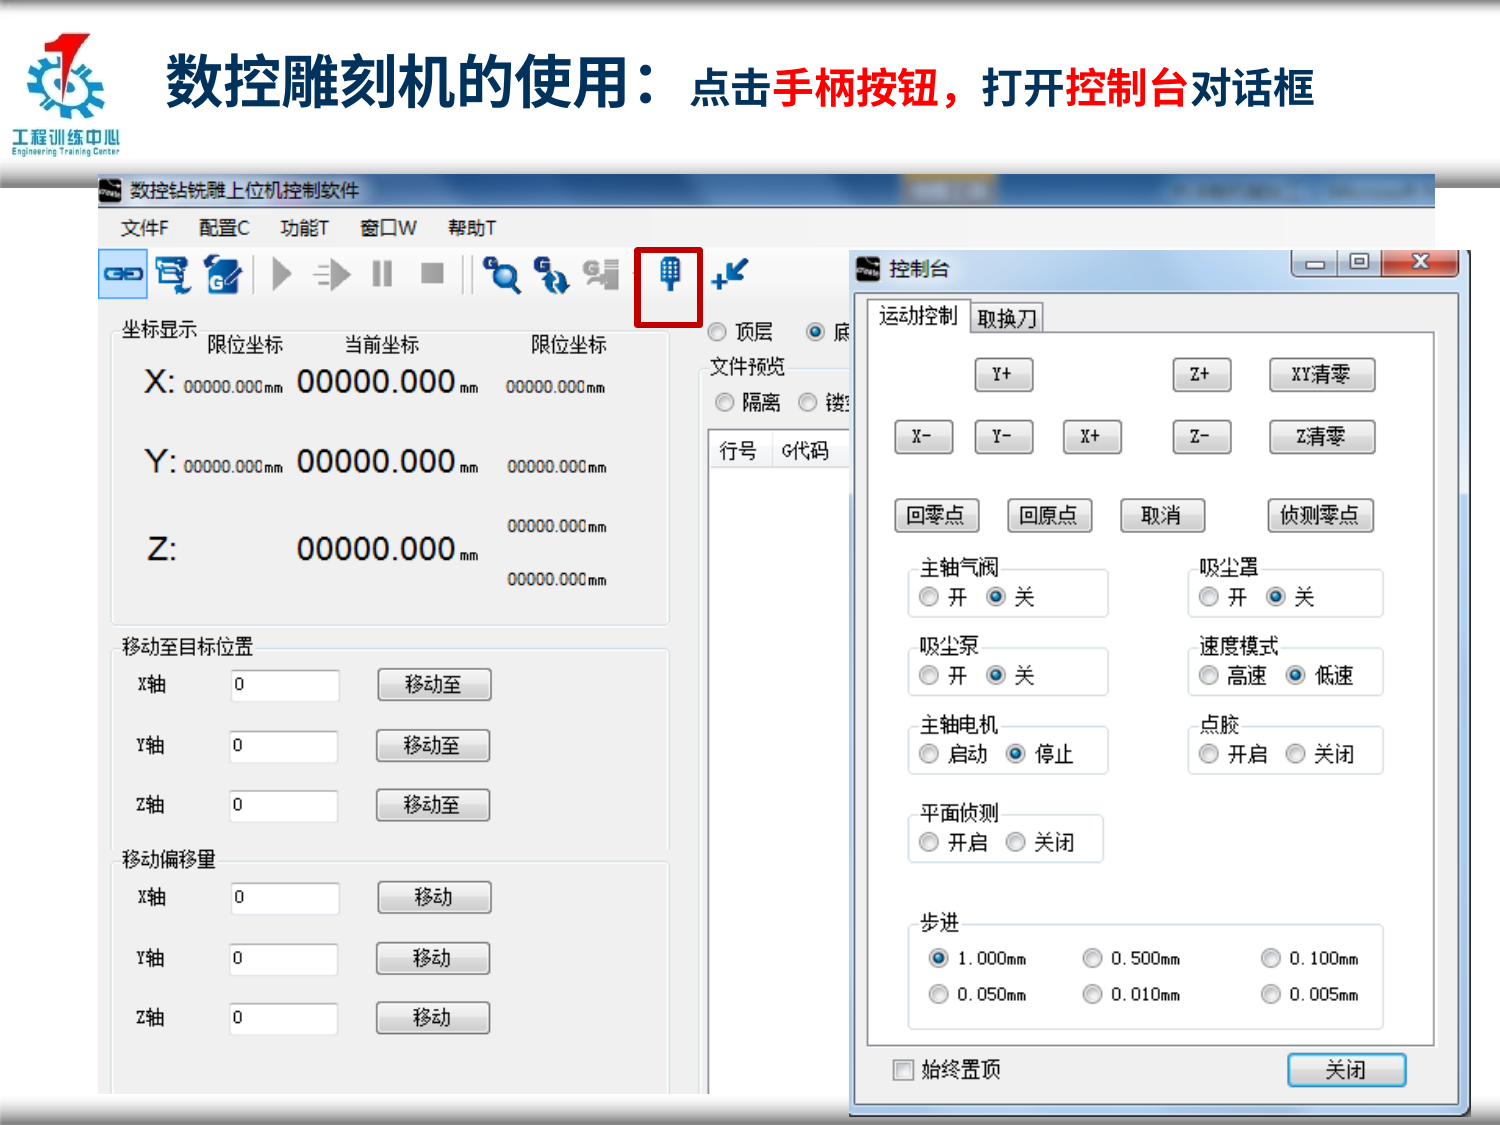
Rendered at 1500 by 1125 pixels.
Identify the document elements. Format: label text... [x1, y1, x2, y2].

picture [0, 0, 1500, 1125]
text_box 数控雕刻机的使用：点击手柄按钮，打开控制台对话框 [149, 37, 1500, 124]
